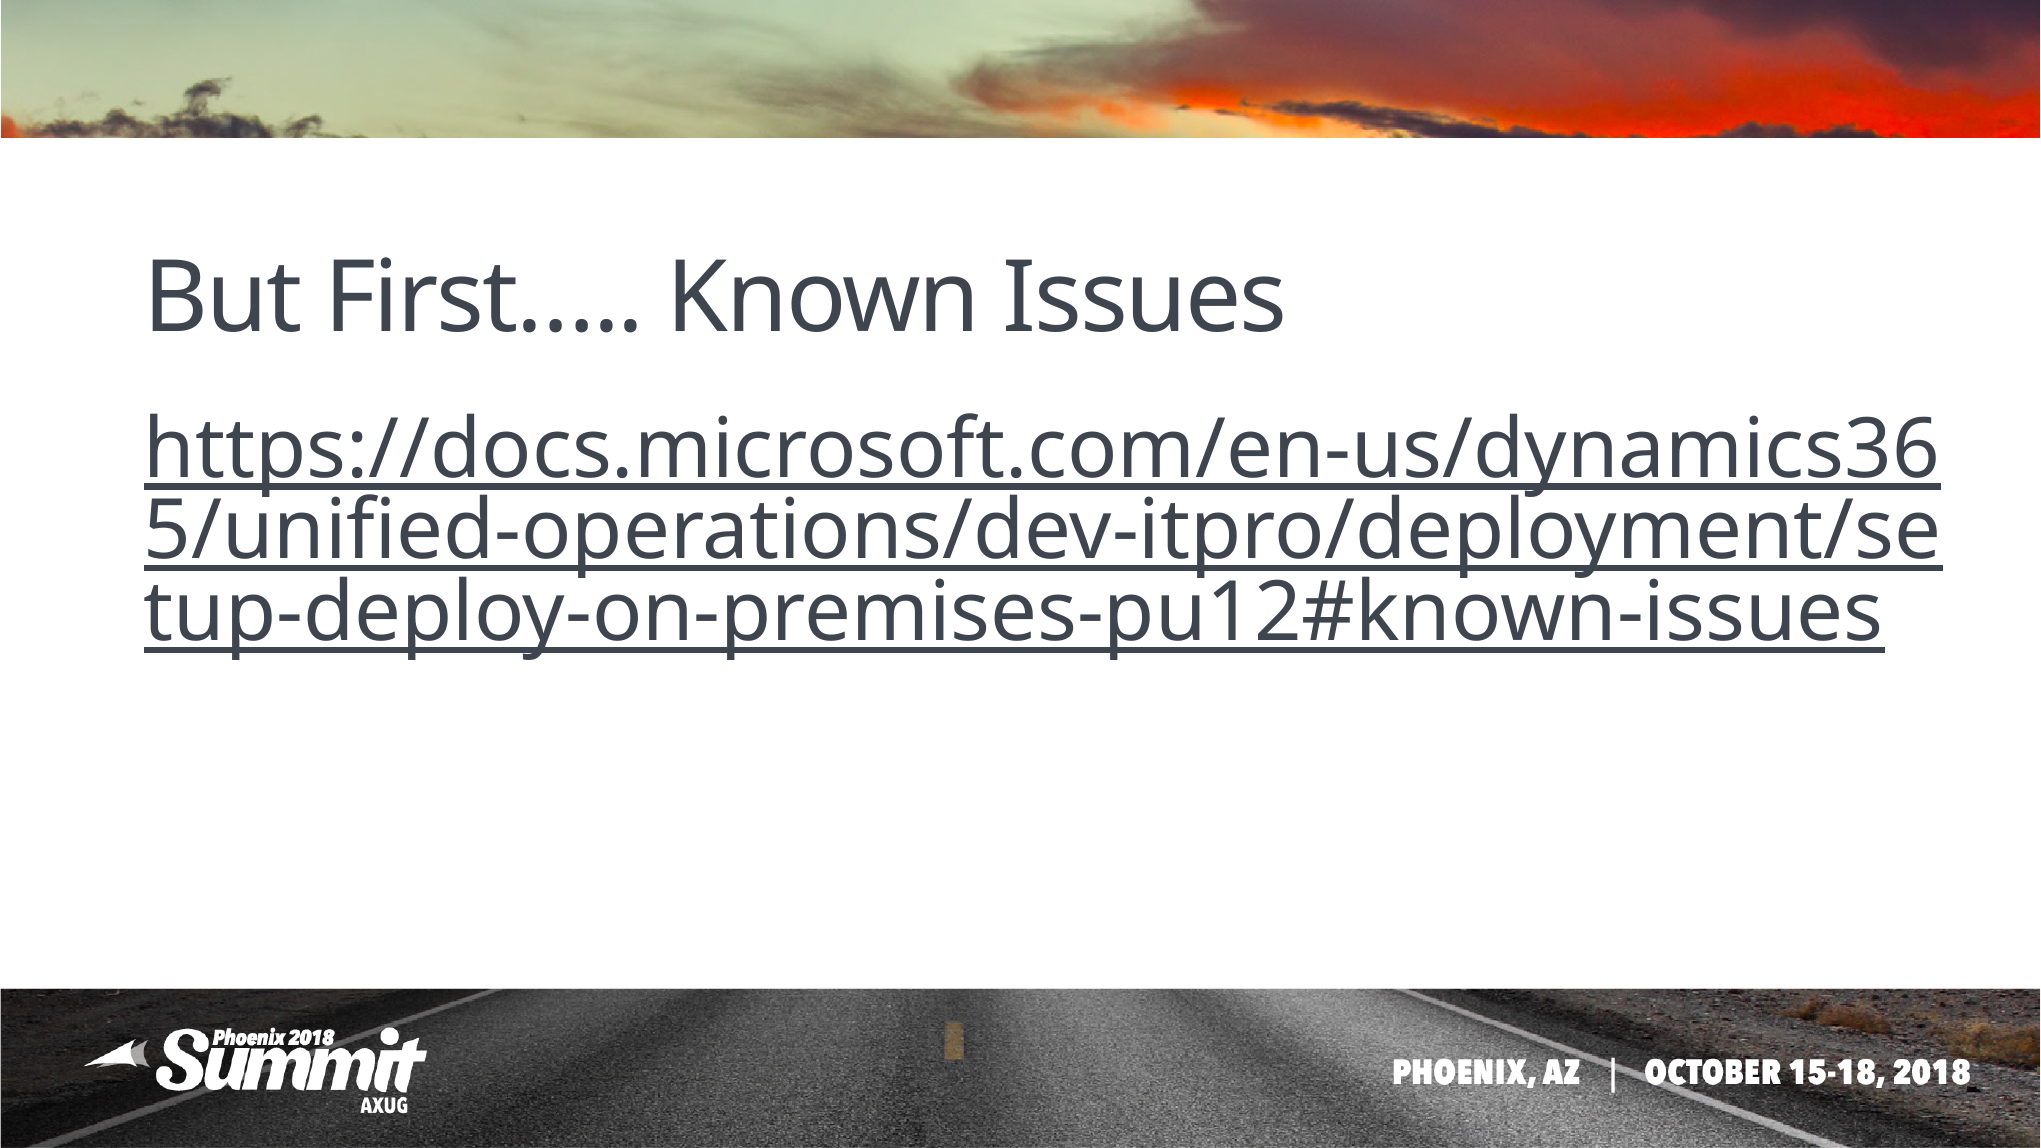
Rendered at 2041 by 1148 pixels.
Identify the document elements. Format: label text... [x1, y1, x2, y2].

title But First….. Known Issues [120, 229, 1990, 381]
list https://docs.microsoft.com/en-us/dynamics365/unified-operations/dev-itpro/deployment/setup-deploy-on-premises-pu12#known-issues [120, 380, 1989, 775]
picture [0, 0, 2041, 1148]
